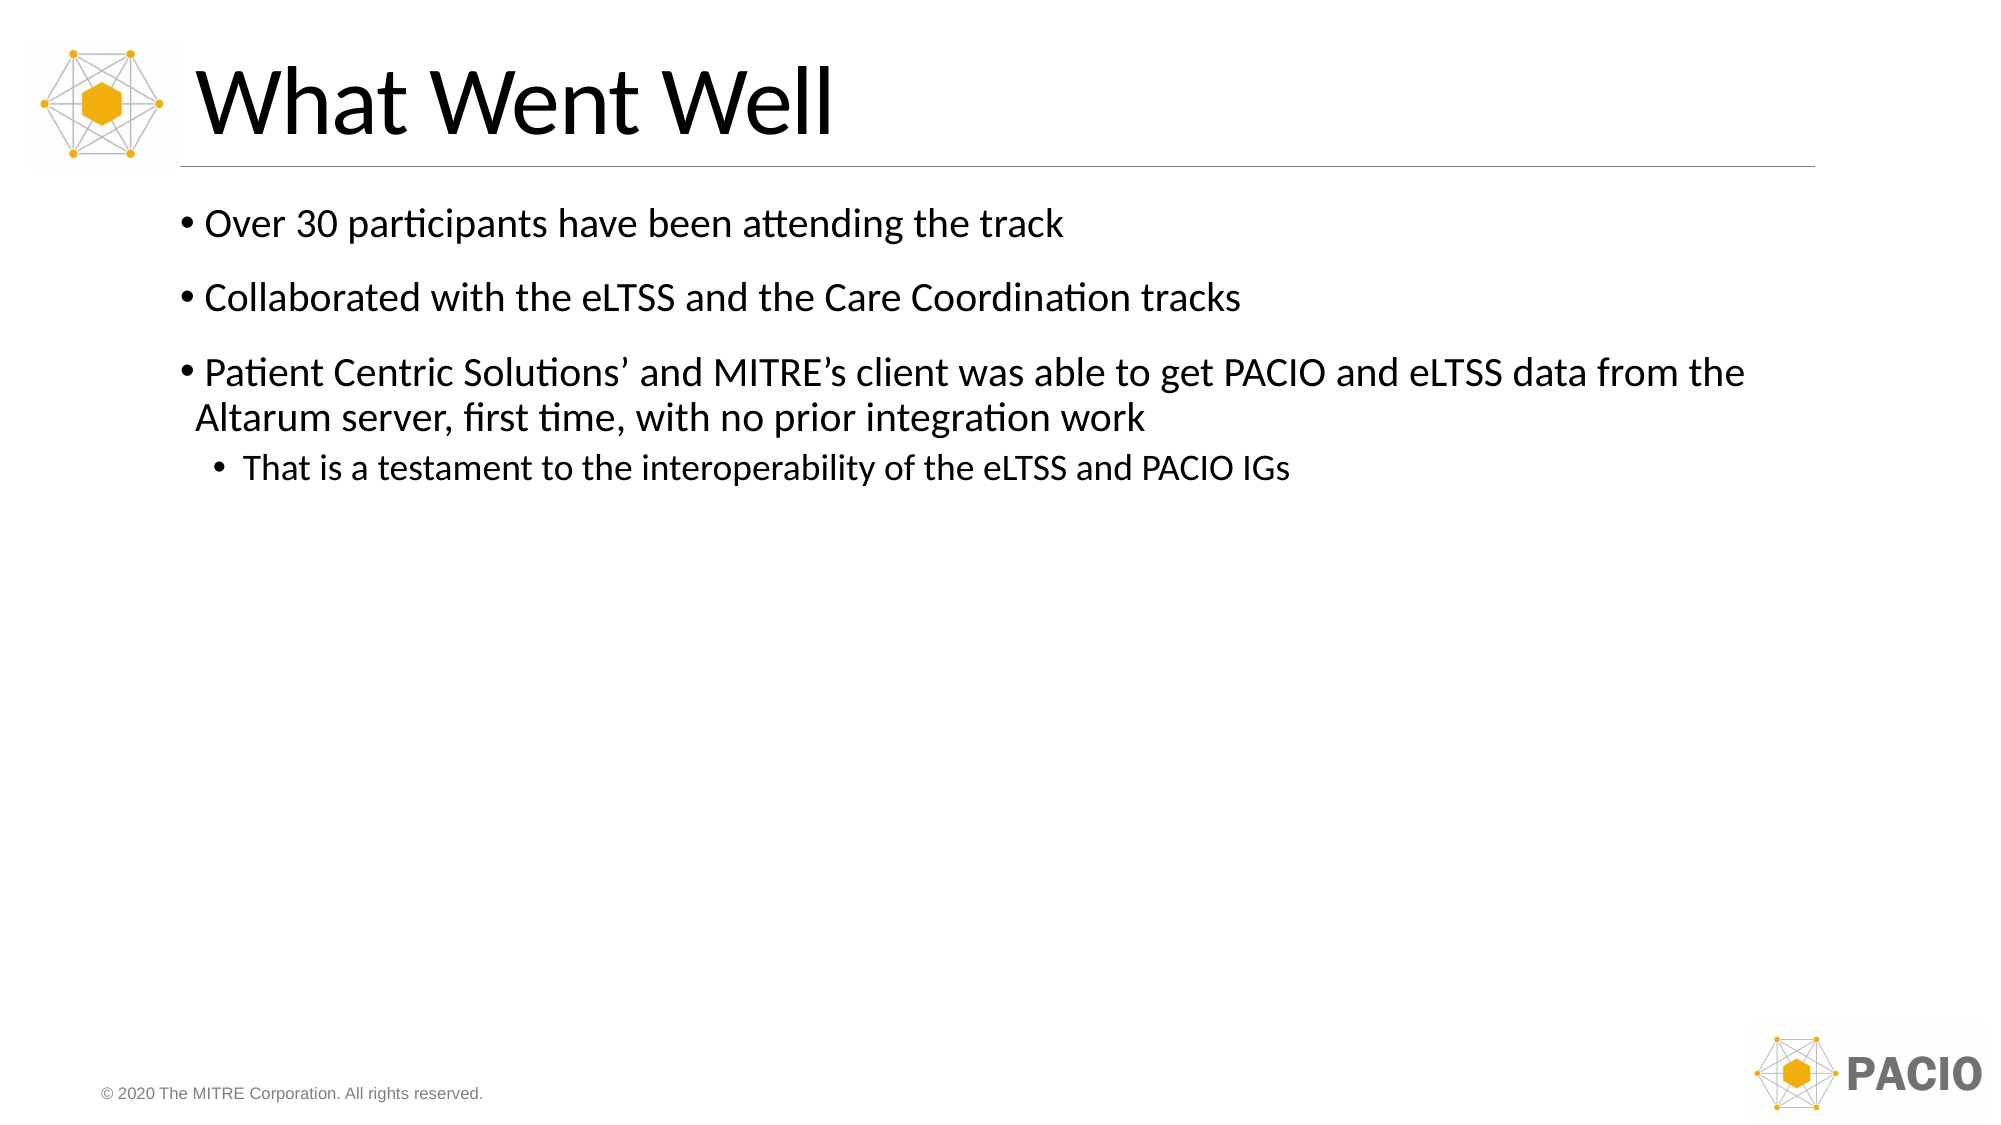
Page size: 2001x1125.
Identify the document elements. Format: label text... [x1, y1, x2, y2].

title What Went Well [180, 47, 1830, 163]
picture [1749, 1021, 1987, 1124]
list Over 30 participants have been attending the track Collaborated with the eLTSS and the Care Coordination tracks Patient Centric Solutions’ and MITRE’s client was able to get PACIO and eLTSS data from the Altarum server, first time, with no prior integration work That is a testament to the interoperability of the eLTSS and PACIO IGs [180, 194, 1830, 963]
picture [27, 39, 180, 170]
